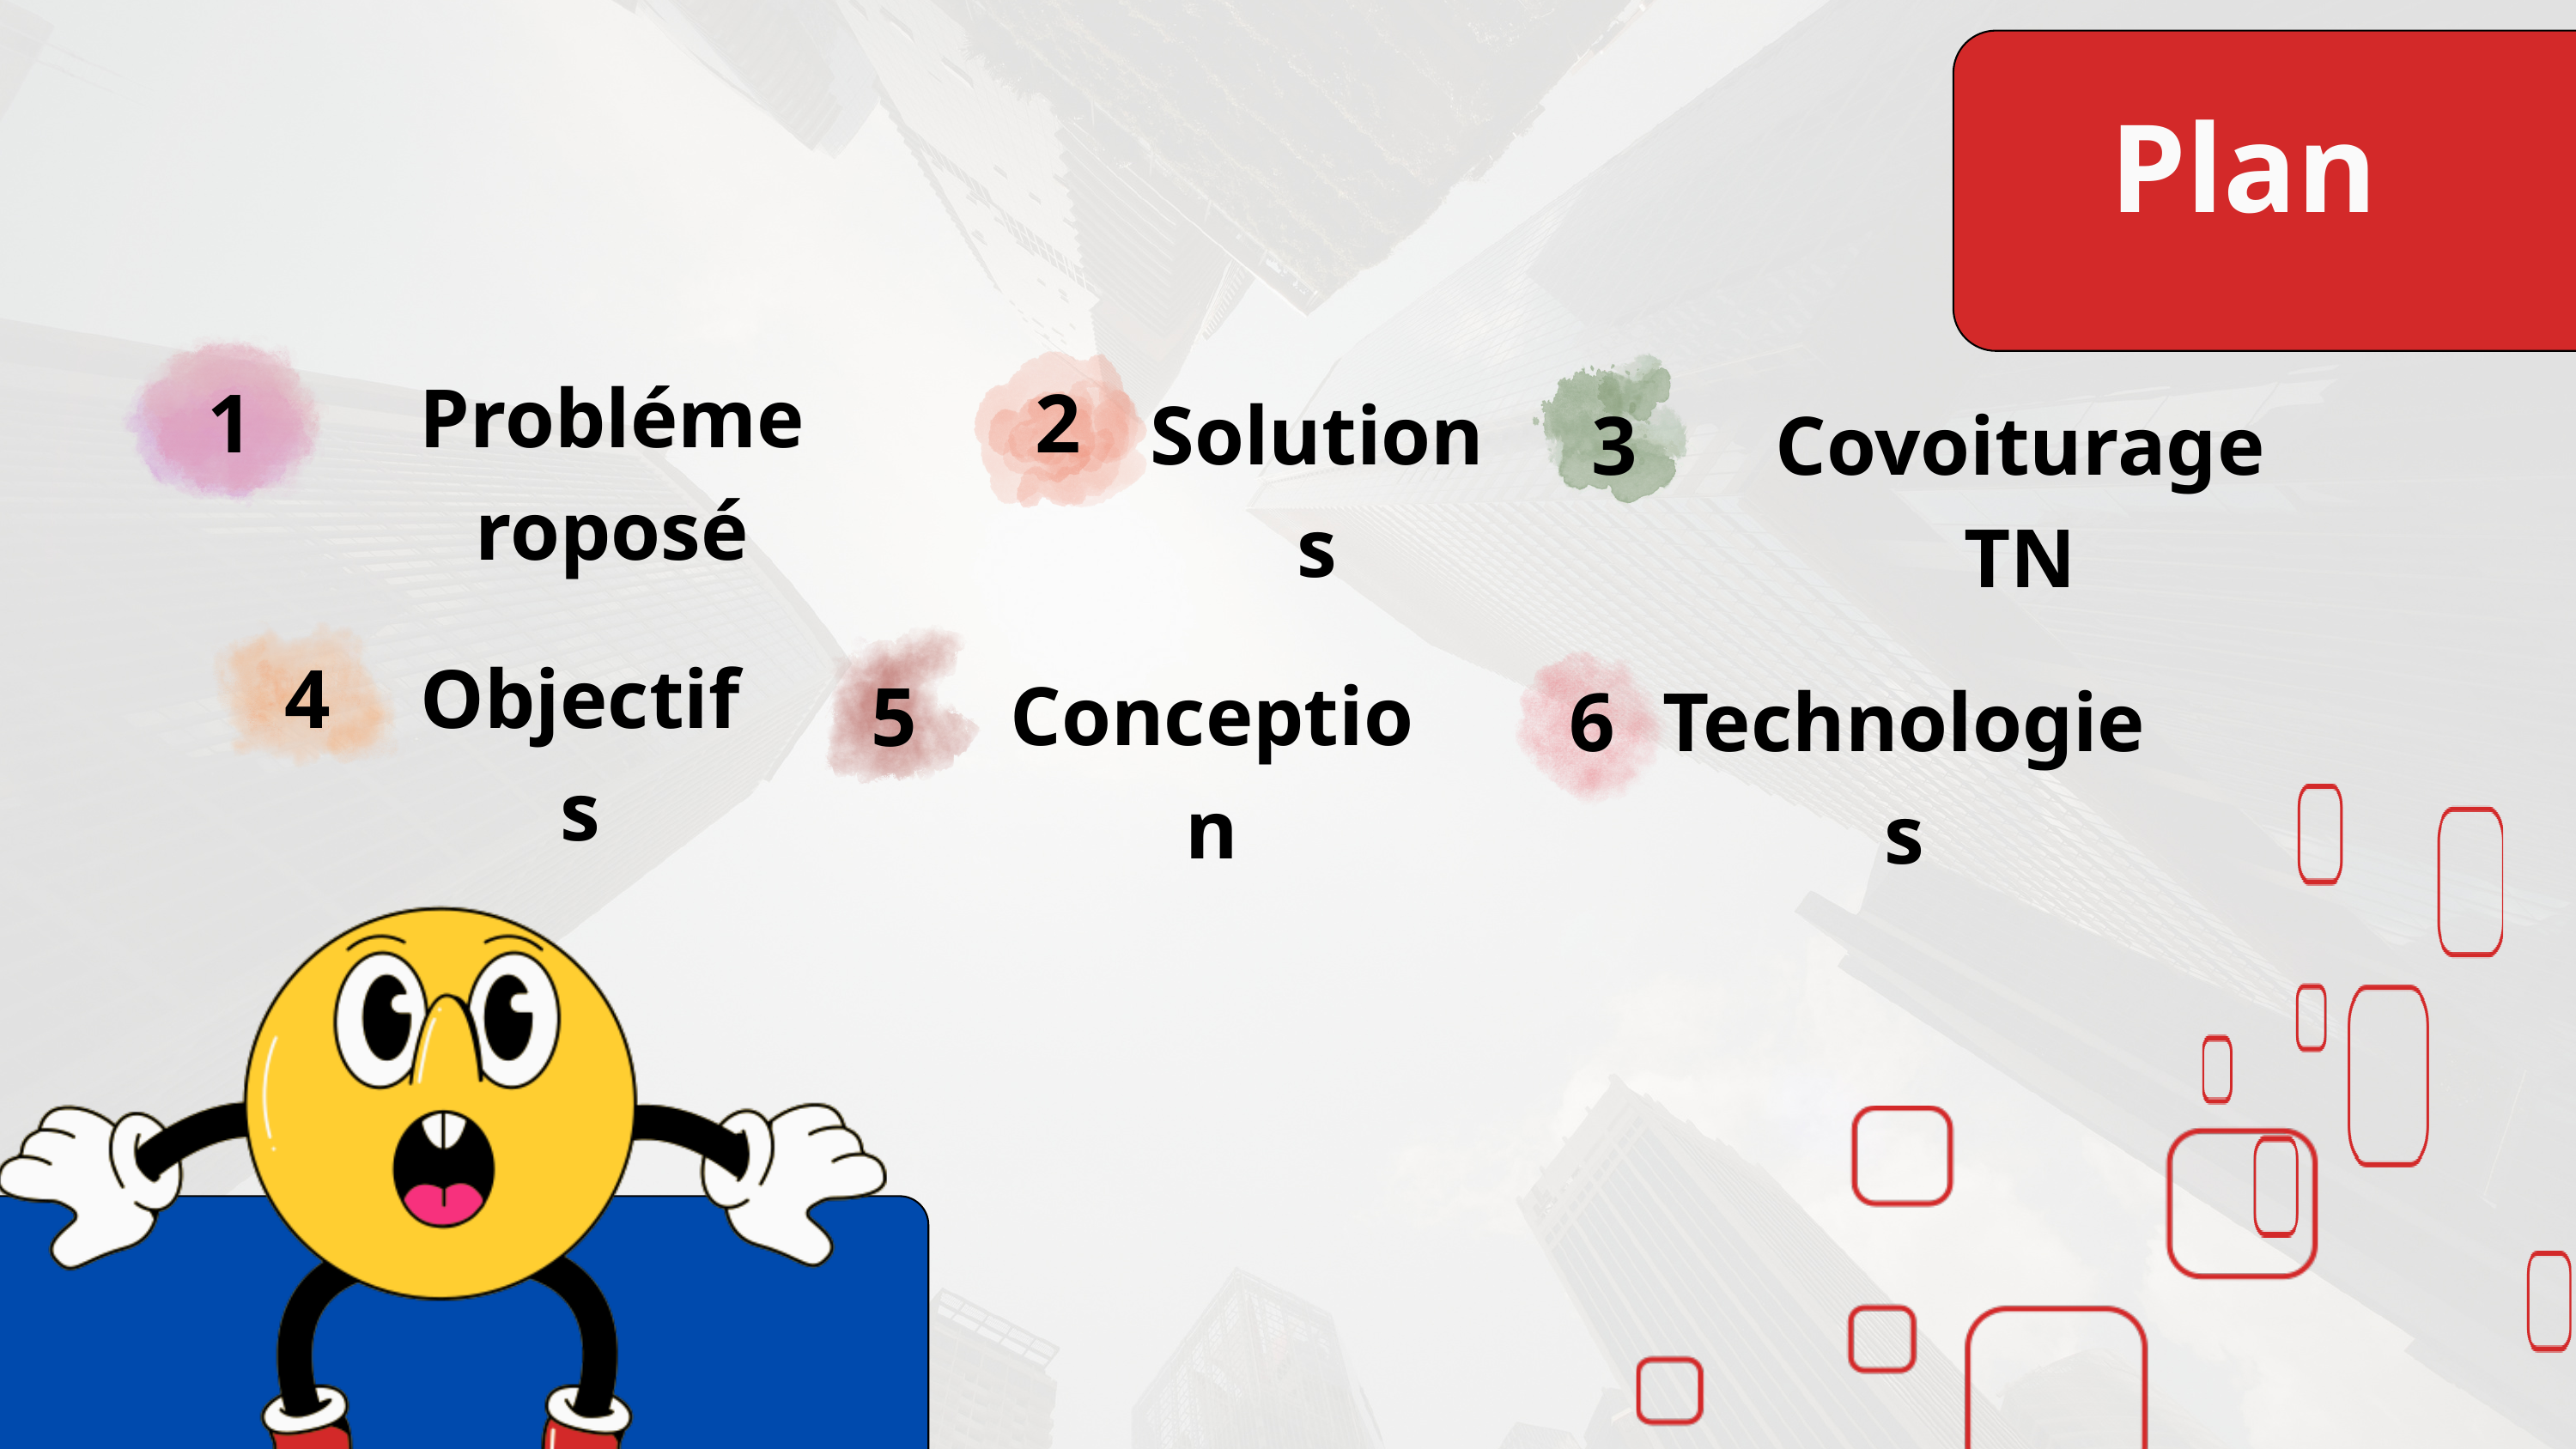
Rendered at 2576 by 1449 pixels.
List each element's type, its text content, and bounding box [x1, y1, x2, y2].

text_box [973, 350, 1148, 509]
text_box 3 [1591, 378, 1637, 492]
text_box [824, 623, 981, 785]
text_box [1636, 1106, 2318, 1449]
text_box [1953, 30, 2576, 351]
text_box Objectifs [411, 631, 749, 858]
text_box Conception [993, 649, 1431, 875]
text_box [118, 332, 329, 510]
text_box 2 [1035, 355, 1080, 469]
text_box 4 [284, 631, 329, 744]
text_box Solutions [1142, 367, 1492, 594]
text_box [1514, 649, 1670, 809]
text_box [1530, 352, 1698, 514]
text_box 5 [871, 649, 916, 762]
text_box Covoiturage TN [1722, 378, 2318, 604]
text_box [0, 0, 2576, 1449]
text_box 1 [207, 355, 252, 469]
text_box Probléme roposé [289, 351, 936, 577]
text_box [207, 618, 412, 775]
text_box [2431, 1251, 2576, 1449]
text_box Technologies [1662, 655, 2146, 881]
text_box [0, 894, 887, 1194]
text_box 6 [1569, 655, 1614, 768]
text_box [0, 1196, 929, 1449]
text_box [2202, 784, 2504, 1238]
